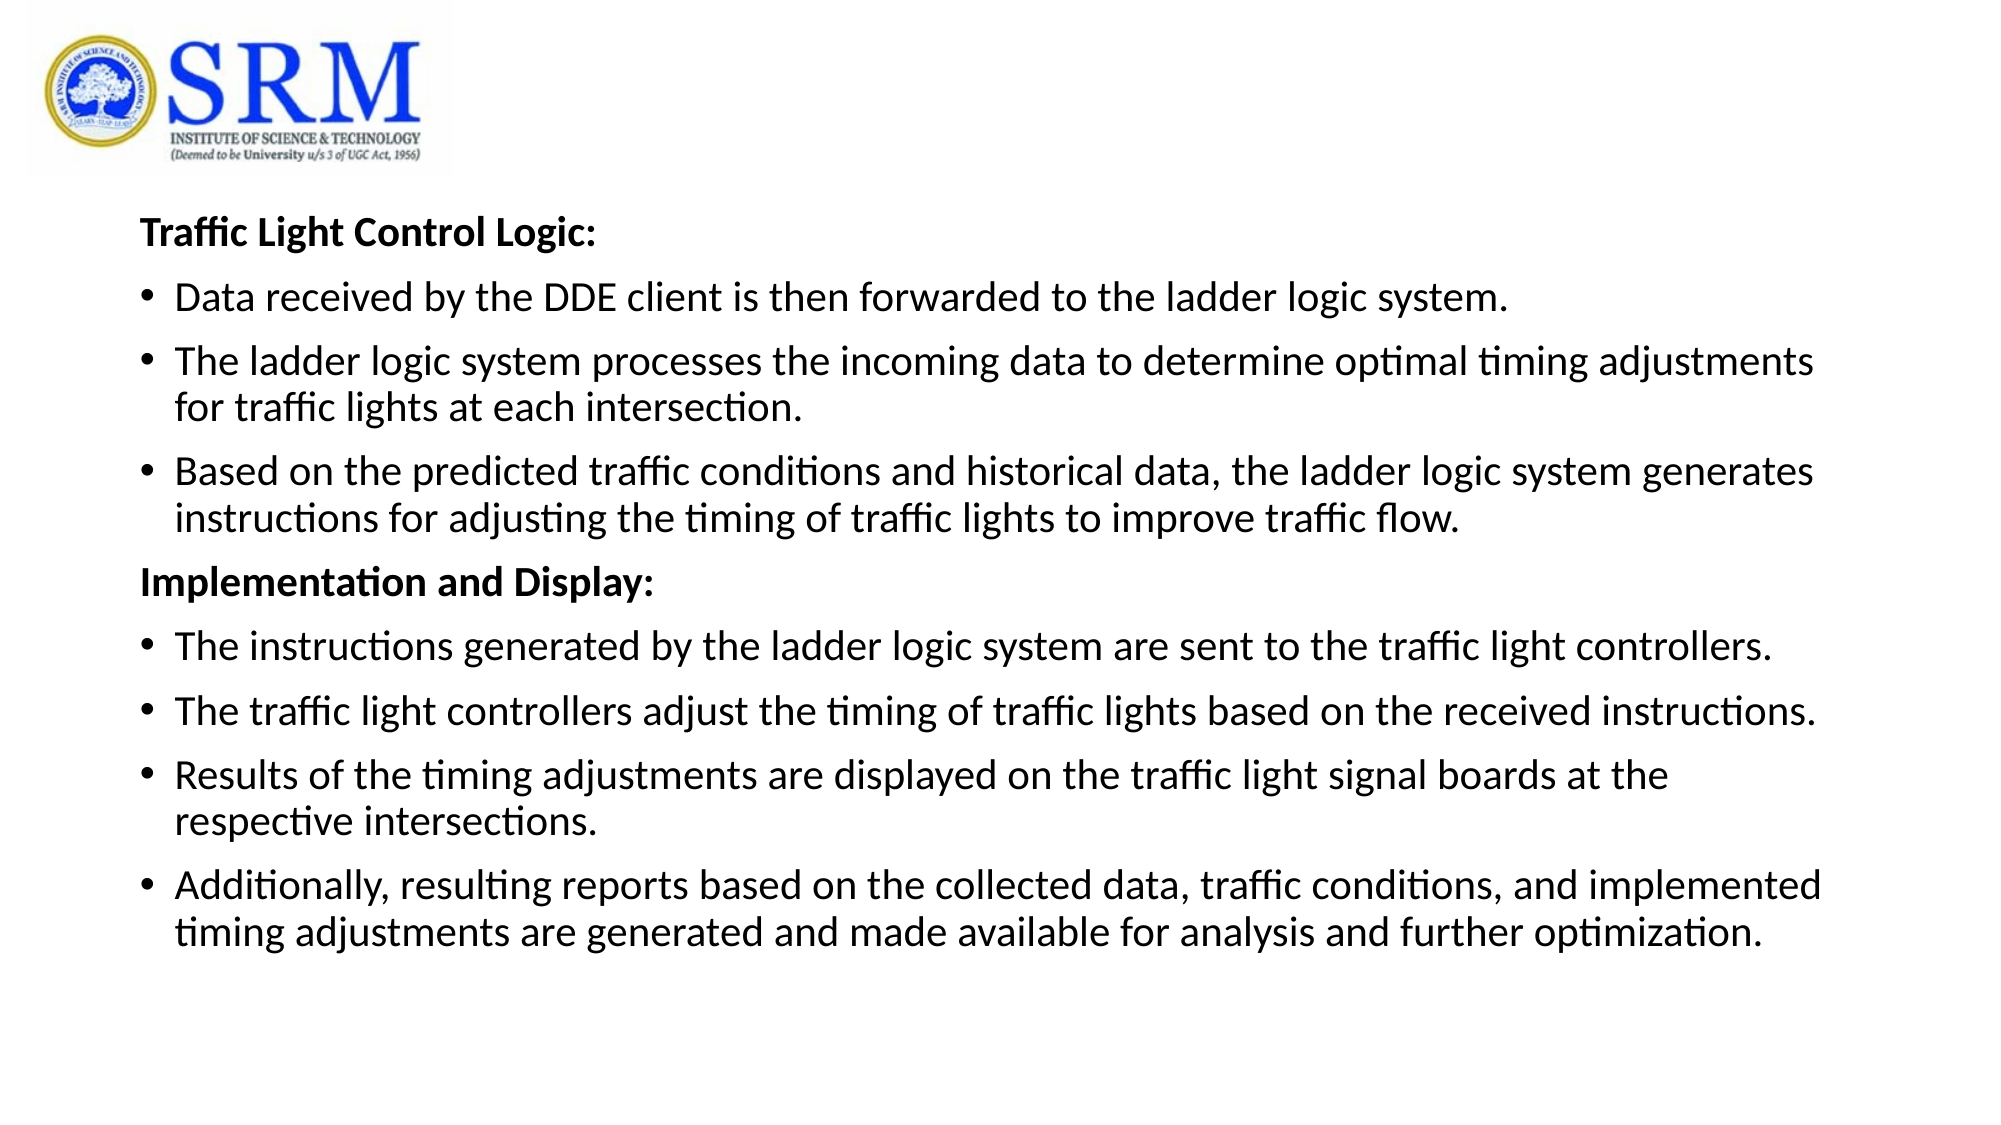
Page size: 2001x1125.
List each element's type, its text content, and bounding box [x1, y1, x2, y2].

list Traffic Light Control Logic: Data received by the DDE client is then forwarded to the ladder logic system. The ladder logic system processes the incoming data to determine optimal timing adjustments for traffic lights at each intersection. Based on the predicted traffic conditions and historical data, the ladder logic system generates instructions for adjusting the timing of traffic lights to improve traffic flow. Implementation and Display: The instructions generated by the ladder logic system are sent to the traffic light controllers. The traffic light controllers adjust the timing of traffic lights based on the received instructions. Results of the timing adjustments are displayed on the traffic light signal boards at the respective intersections. Additionally, resulting reports based on the collected data, traffic conditions, and implemented timing adjustments are generated and made available for analysis and further optimization. [124, 202, 1850, 1033]
picture [26, 0, 453, 176]
